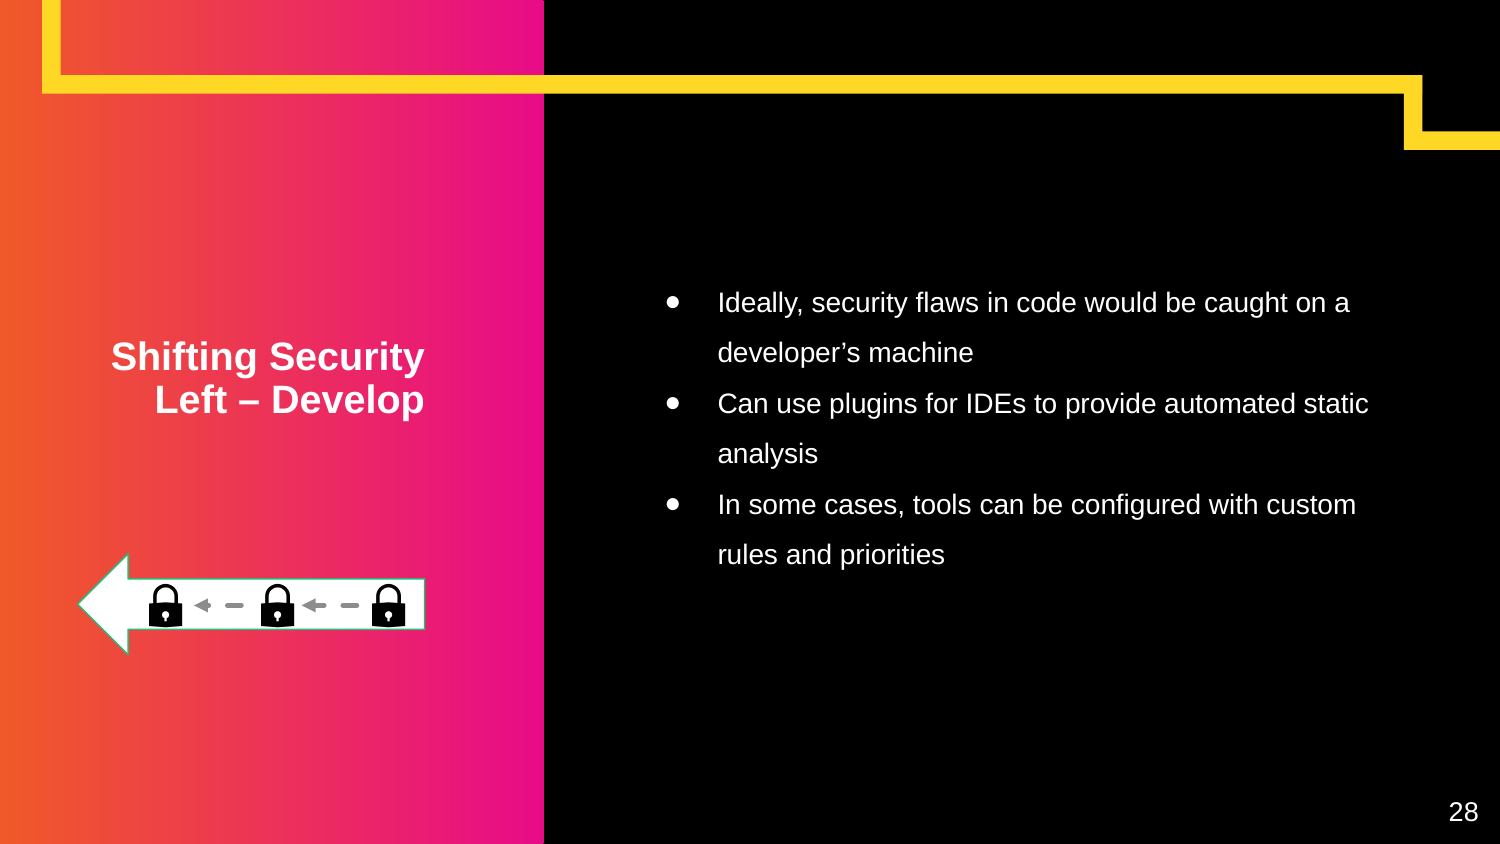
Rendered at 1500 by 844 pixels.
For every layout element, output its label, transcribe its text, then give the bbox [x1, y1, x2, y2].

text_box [77, 553, 425, 655]
slide_number 28 [1403, 779, 1494, 844]
text_box Ideally, security flaws in code would be caught on a developer’s machine Can use plugins for IDEs to provide automated static analysis In some cases, tools can be configured with custom rules and priorities [627, 252, 1410, 592]
title Shifting Security Left – Develop [42, 343, 433, 430]
